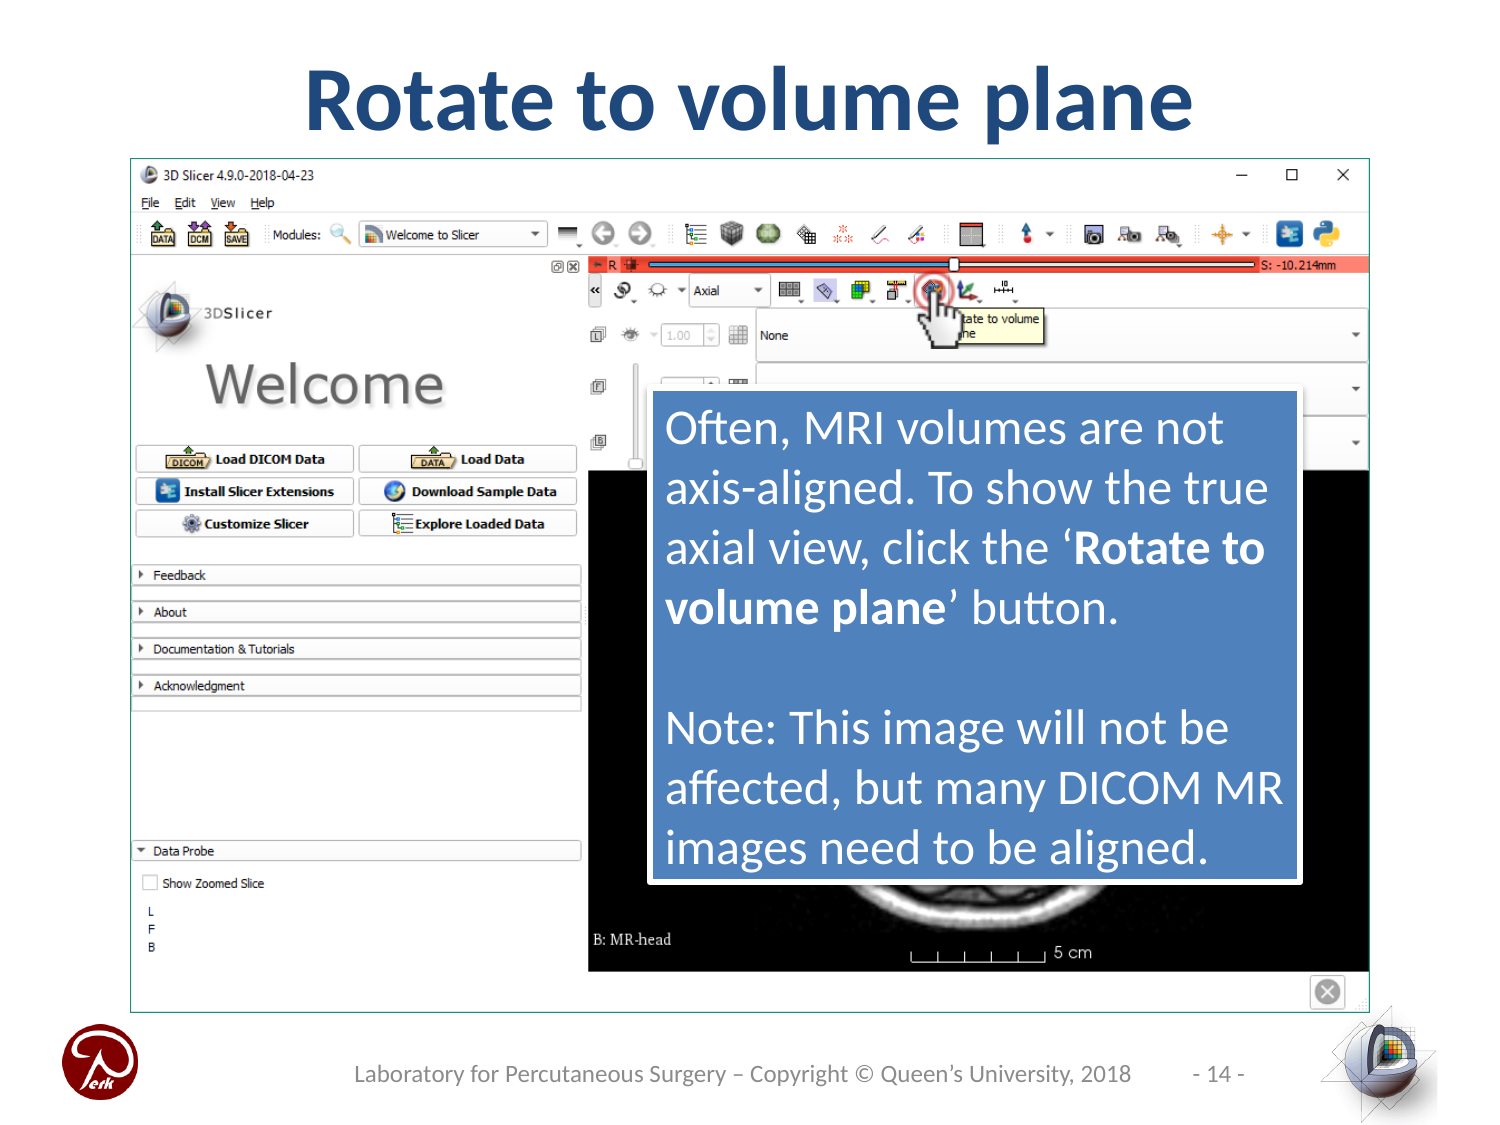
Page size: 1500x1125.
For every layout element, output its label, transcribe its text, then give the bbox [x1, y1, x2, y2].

picture [62, 1024, 138, 1100]
slide_number - 14 - [1175, 1042, 1263, 1103]
footer Laboratory for Percutaneous Surgery – Copyright © Queen’s University, 2018 [312, 1042, 1175, 1103]
title Rotate to volume plane [74, 0, 1426, 188]
picture [129, 158, 1438, 1125]
